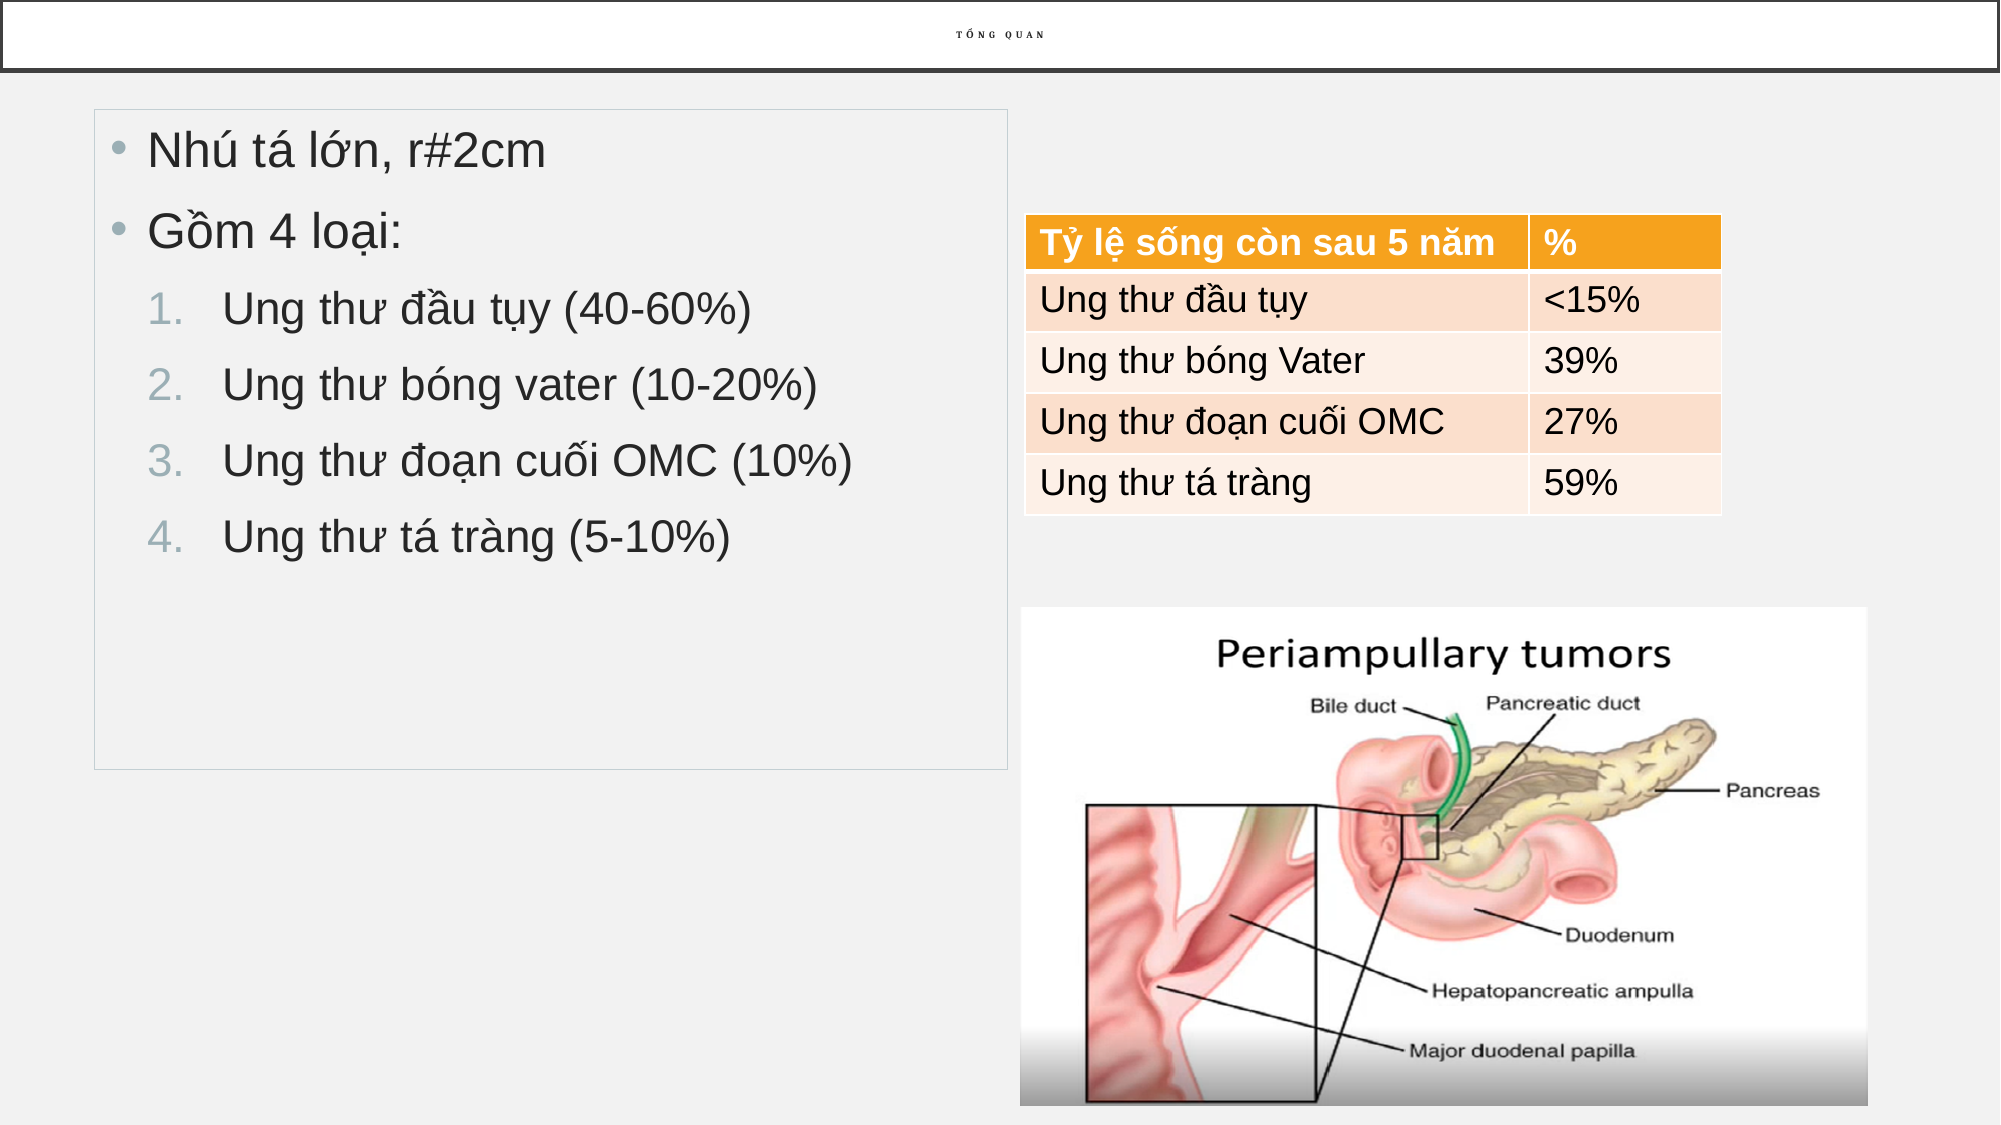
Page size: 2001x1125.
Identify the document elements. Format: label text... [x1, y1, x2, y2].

table_cell Ung thư bóng Vater [1026, 333, 1528, 392]
table_cell 39% [1530, 333, 1721, 392]
table_cell Ung thư tá tràng [1026, 455, 1528, 514]
table_header % [1530, 215, 1721, 269]
table_cell Ung thư đoạn cuối OMC [1026, 394, 1528, 453]
title Tổng quan [0, 0, 2000, 73]
table_cell <15% [1530, 274, 1721, 331]
table_cell 59% [1530, 455, 1721, 514]
table_cell 27% [1530, 394, 1721, 453]
table_cell Ung thư đầu tụy [1026, 274, 1528, 331]
picture [1019, 607, 1868, 1107]
table_header Tỷ lệ sống còn sau 5 năm [1026, 215, 1528, 269]
list Nhú tá lớn, r#2cm Gồm 4 loại: Ung thư đầu tụy (40-60%) Ung thư bóng vater (10-20%) Ung thư đoạn cuối OMC (10%) Ung thư tá tràng (5-10%) [94, 109, 1008, 770]
